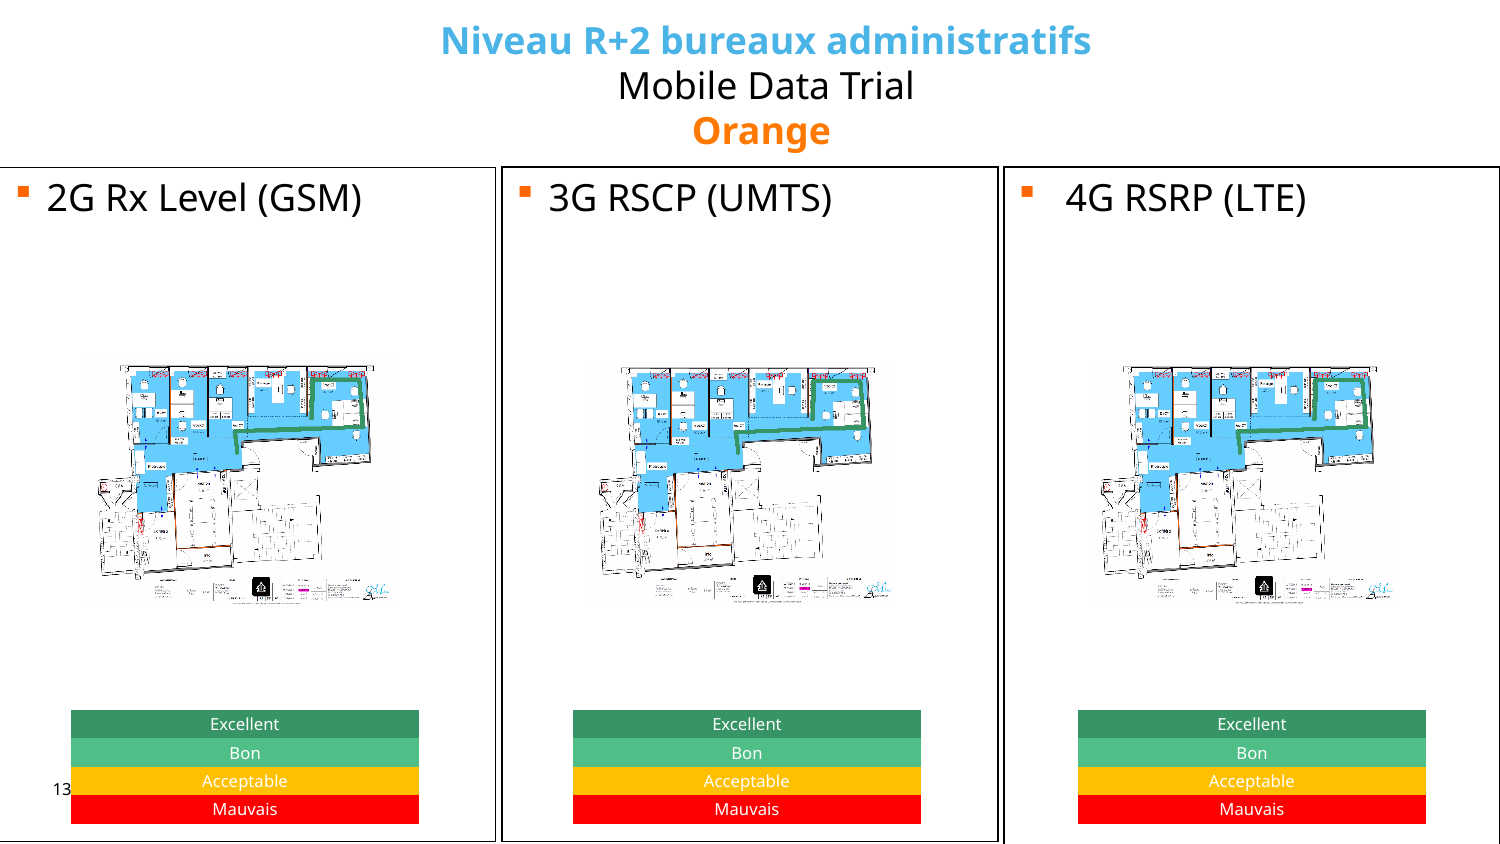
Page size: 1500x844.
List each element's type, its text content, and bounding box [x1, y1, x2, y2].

text_box 3G RSCP (UMTS) [501, 609, 998, 842]
table_cell Acceptable [1078, 767, 1426, 795]
table_cell Bon [1078, 738, 1426, 767]
table_header Excellent [573, 710, 921, 738]
table_cell Mauvais [573, 795, 921, 824]
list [4, 328, 493, 610]
table_cell Acceptable [71, 767, 419, 795]
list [506, 330, 994, 609]
text_box 2G Rx Level (GSM) [0, 167, 496, 330]
table_cell Bon [573, 738, 921, 767]
table_cell Mauvais [1078, 795, 1426, 824]
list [1008, 329, 1496, 609]
text_box 4G RSRP (LTE) [1003, 167, 1500, 334]
text_box 2G Rx Level (GSM) [0, 614, 496, 842]
text_box 3G RSCP (UMTS) [501, 167, 998, 293]
text_box 4G RSRP (LTE) [1003, 611, 1500, 844]
text_box [224, 293, 1276, 551]
table_cell Mauvais [71, 795, 419, 824]
table_cell Acceptable [573, 767, 921, 795]
table_header Excellent [1078, 710, 1426, 738]
table_cell Bon [71, 738, 419, 767]
text_box Niveau R+2 bureaux administratifs Mobile Data Trial Orange [187, 9, 1346, 125]
table_header Excellent [71, 710, 419, 738]
